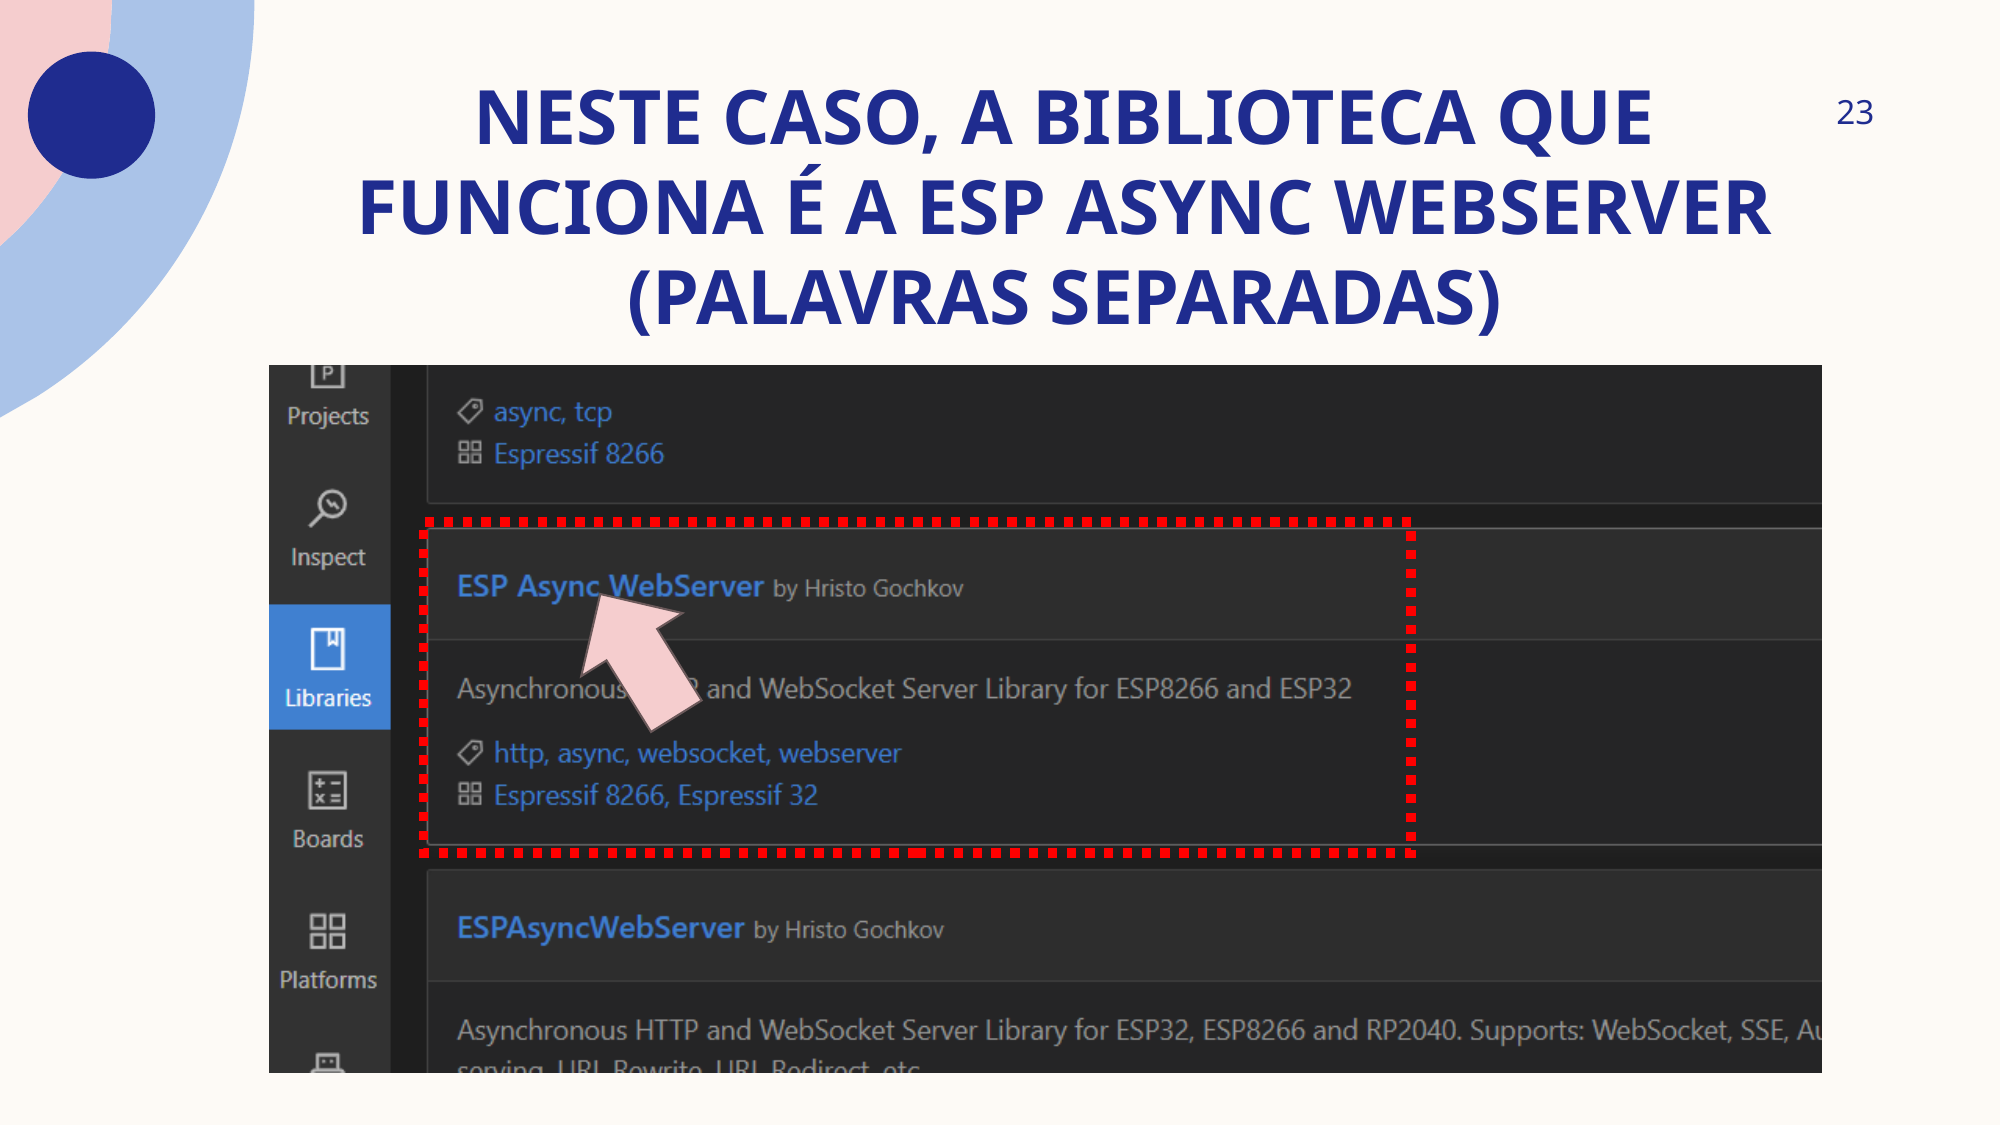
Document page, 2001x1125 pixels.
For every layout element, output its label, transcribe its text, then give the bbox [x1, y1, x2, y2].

title Neste caso, a biblioteca que funciona é a esp async webserver (palavras separadas) [254, 178, 1875, 340]
picture [269, 365, 1822, 1073]
slide_number 23 [1699, 75, 1875, 153]
